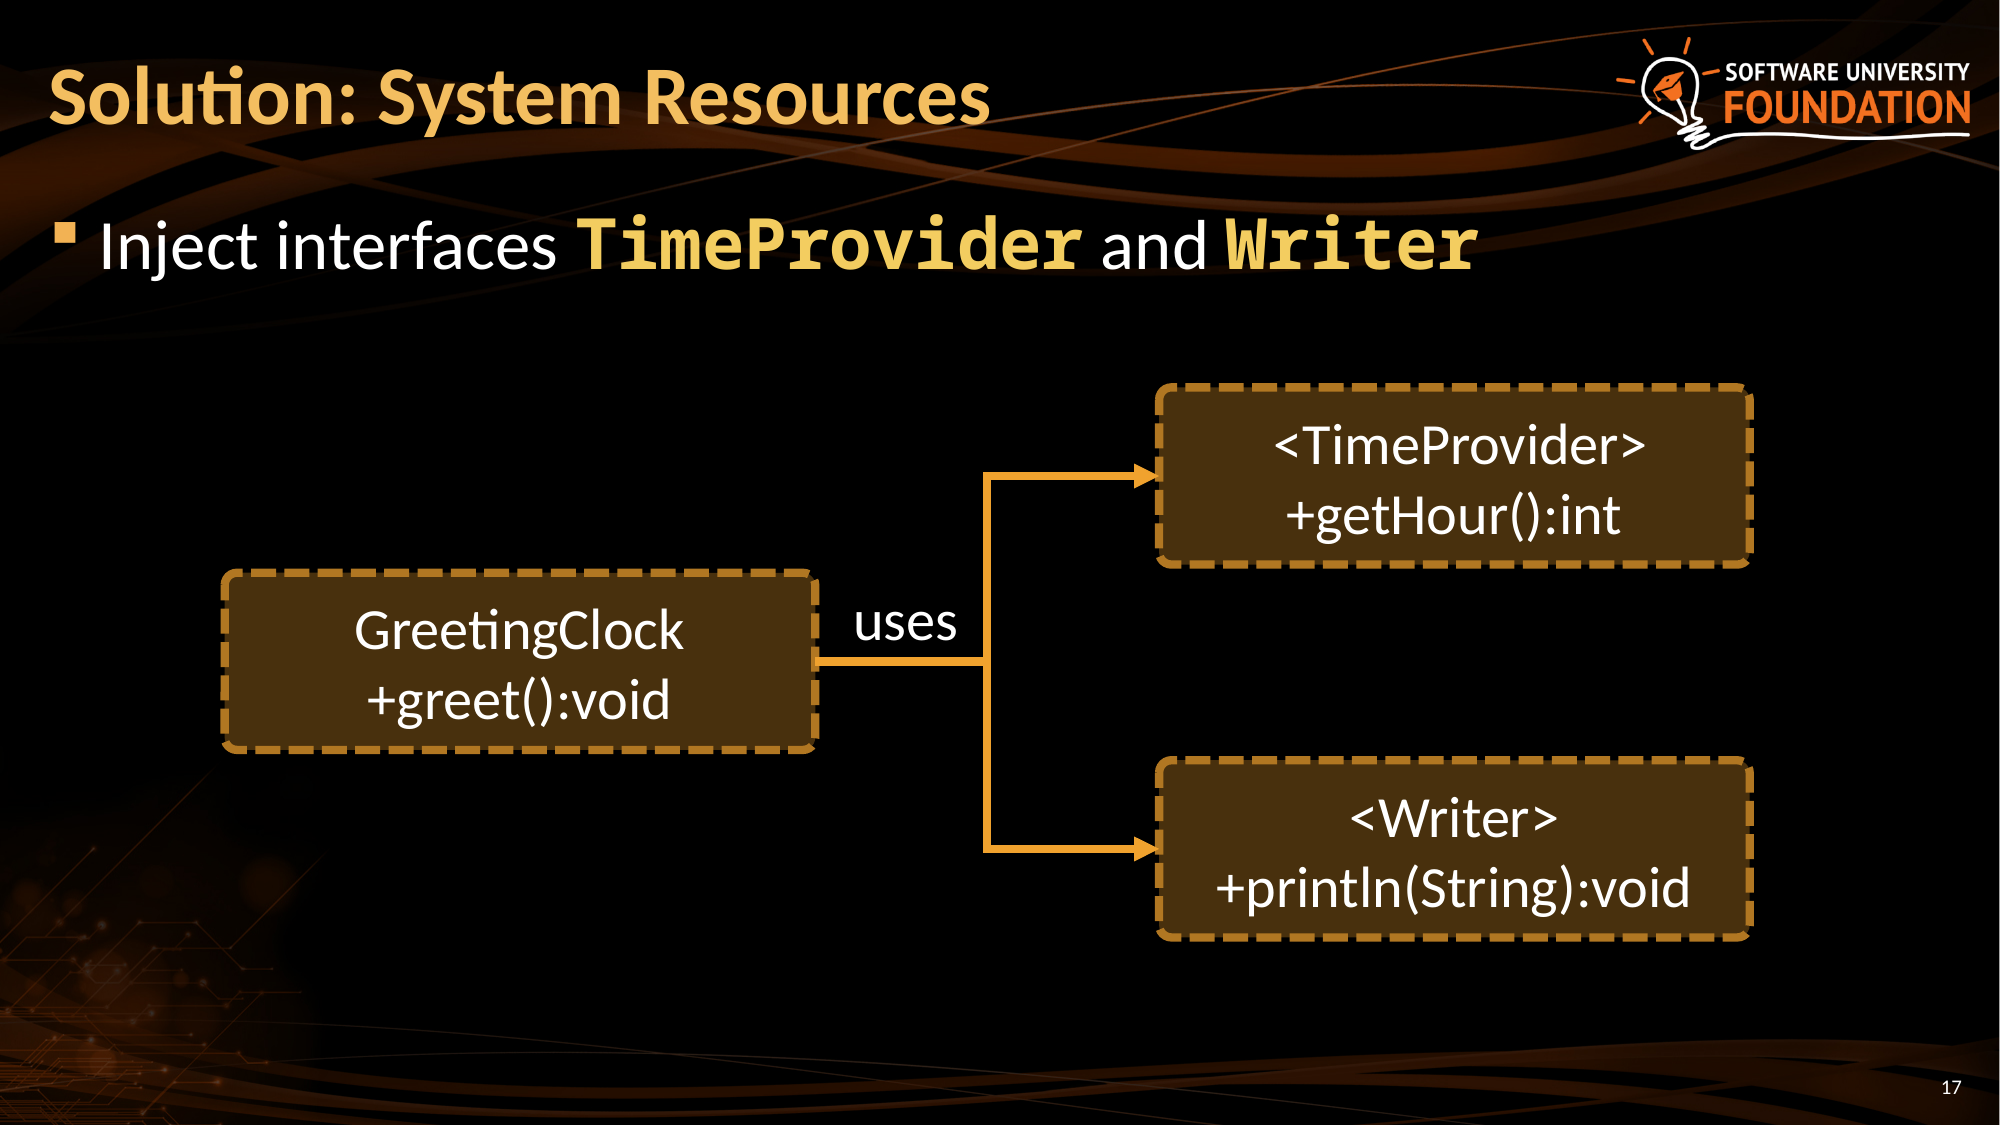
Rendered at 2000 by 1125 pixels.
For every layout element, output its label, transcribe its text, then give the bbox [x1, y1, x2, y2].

list Inject interfaces TimeProvider and Writer [31, 188, 1968, 1103]
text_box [224, 387, 1750, 938]
picture [0, 0, 2000, 1125]
title Solution: System Resources [30, 6, 1602, 189]
slide_number 17 [1897, 1070, 1968, 1103]
